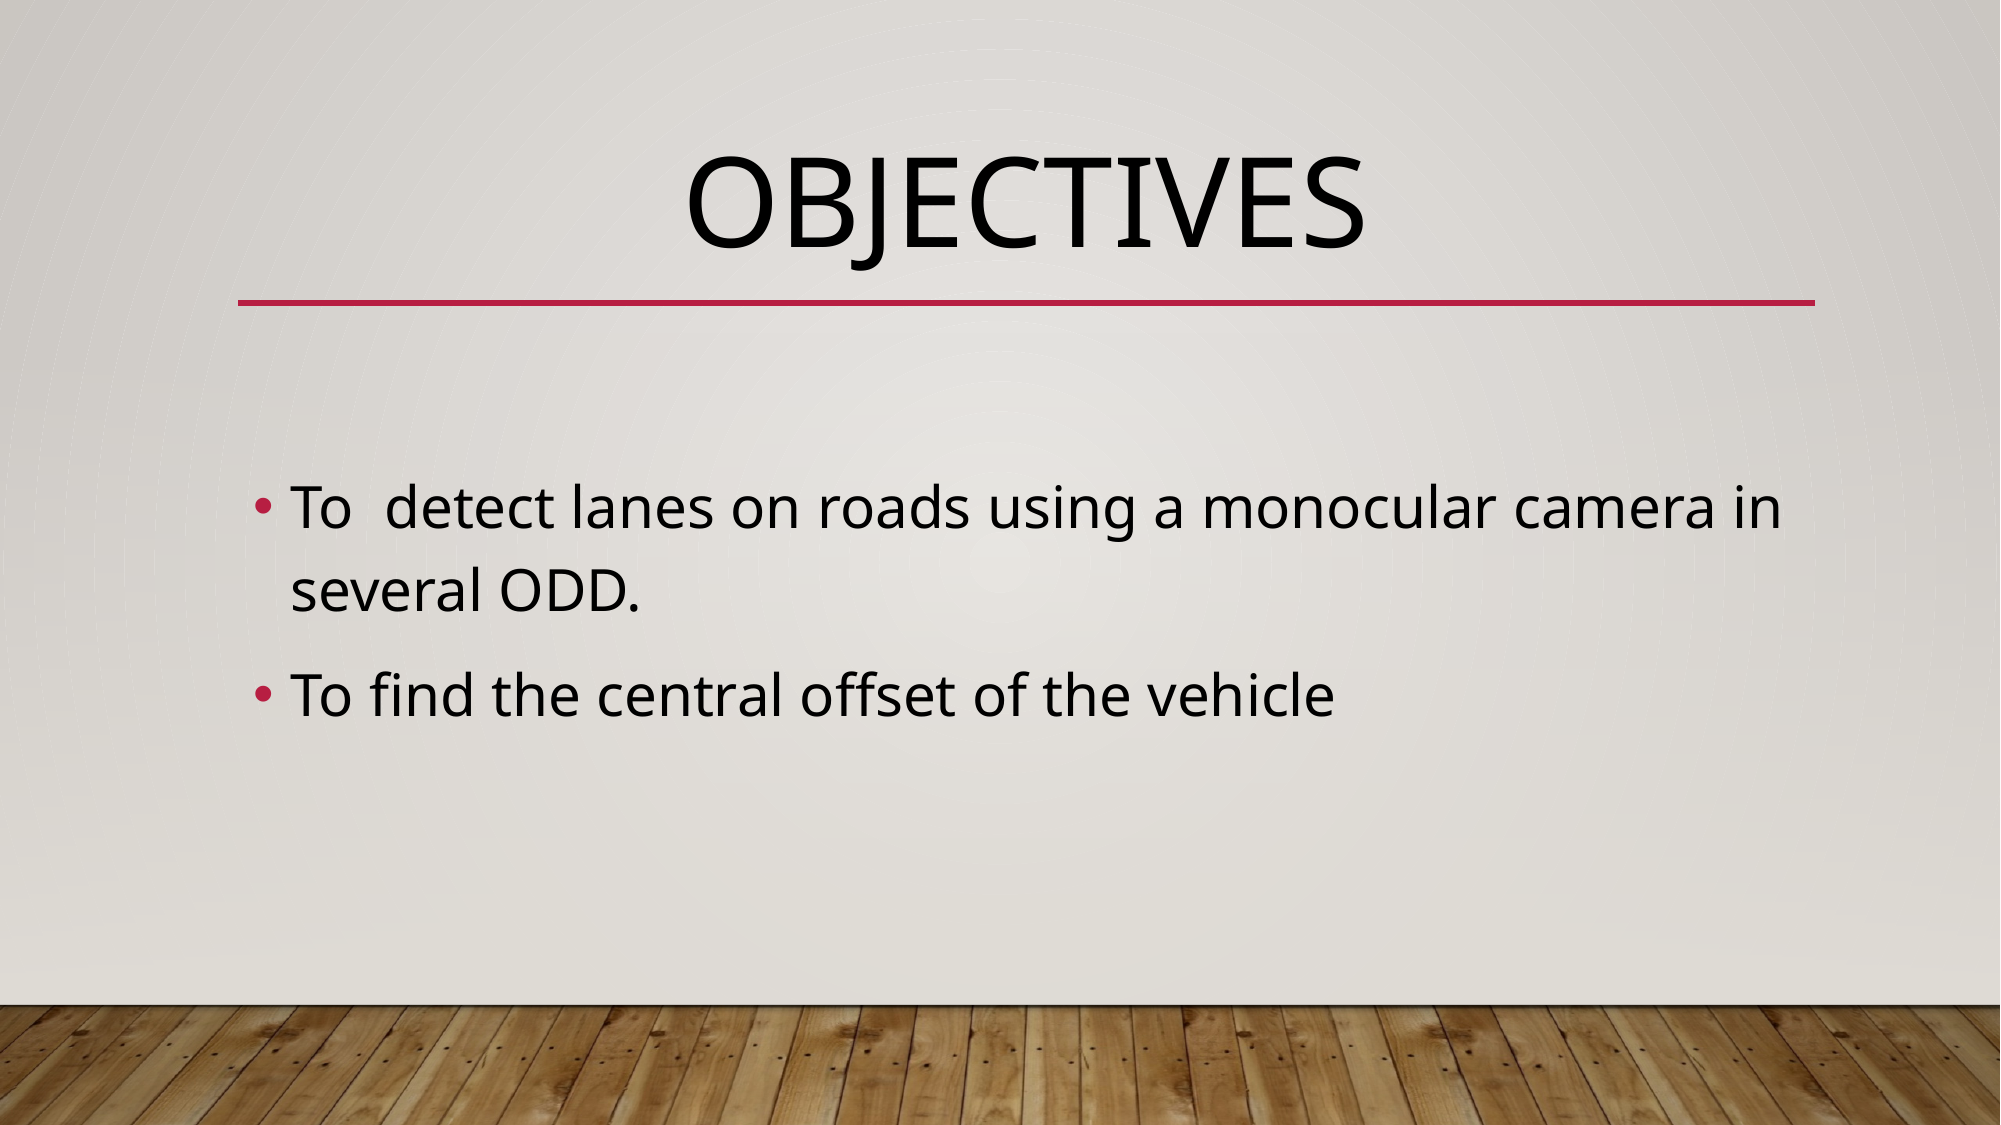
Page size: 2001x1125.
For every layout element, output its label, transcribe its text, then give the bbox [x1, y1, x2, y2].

list To detect lanes on roads using a monocular camera in several ODD. To find the central offset of the vehicle [238, 448, 1814, 897]
picture [0, 1005, 2000, 1125]
title objectives [238, 131, 1814, 305]
